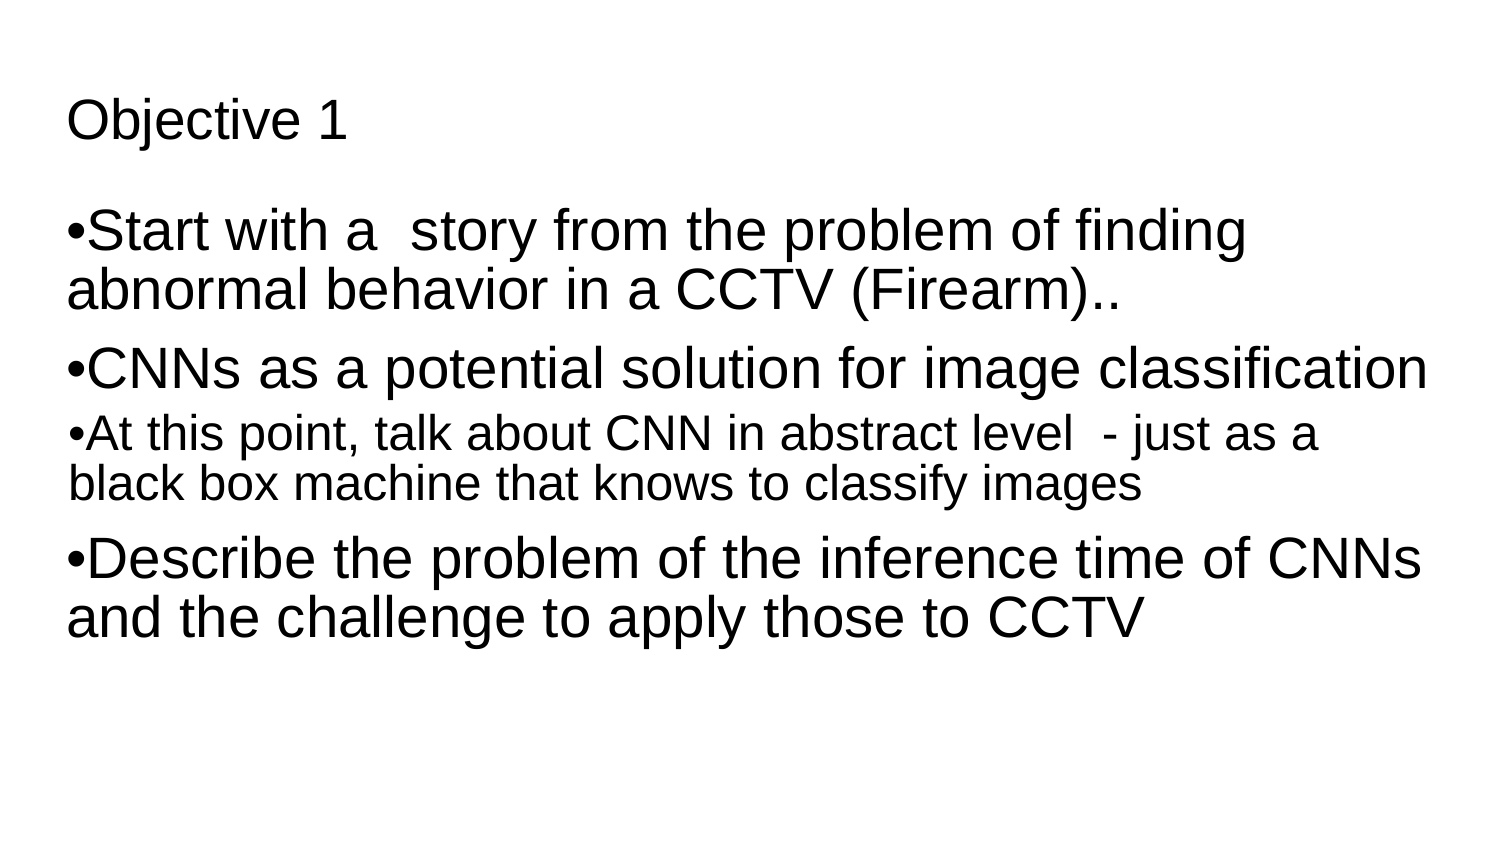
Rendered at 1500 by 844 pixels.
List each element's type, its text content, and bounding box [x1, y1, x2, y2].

list •Start with a story from the problem of finding abnormal behavior in a CCTV (Firearm).. •CNNs as a potential solution for image classification •At this point, talk about CNN in abstract level - just as a black box machine that knows to classify images •Describe the problem of the inference time of CNNs and the challenge to apply those to CCTV [51, 189, 1449, 750]
title Objective 1 [51, 72, 1449, 167]
